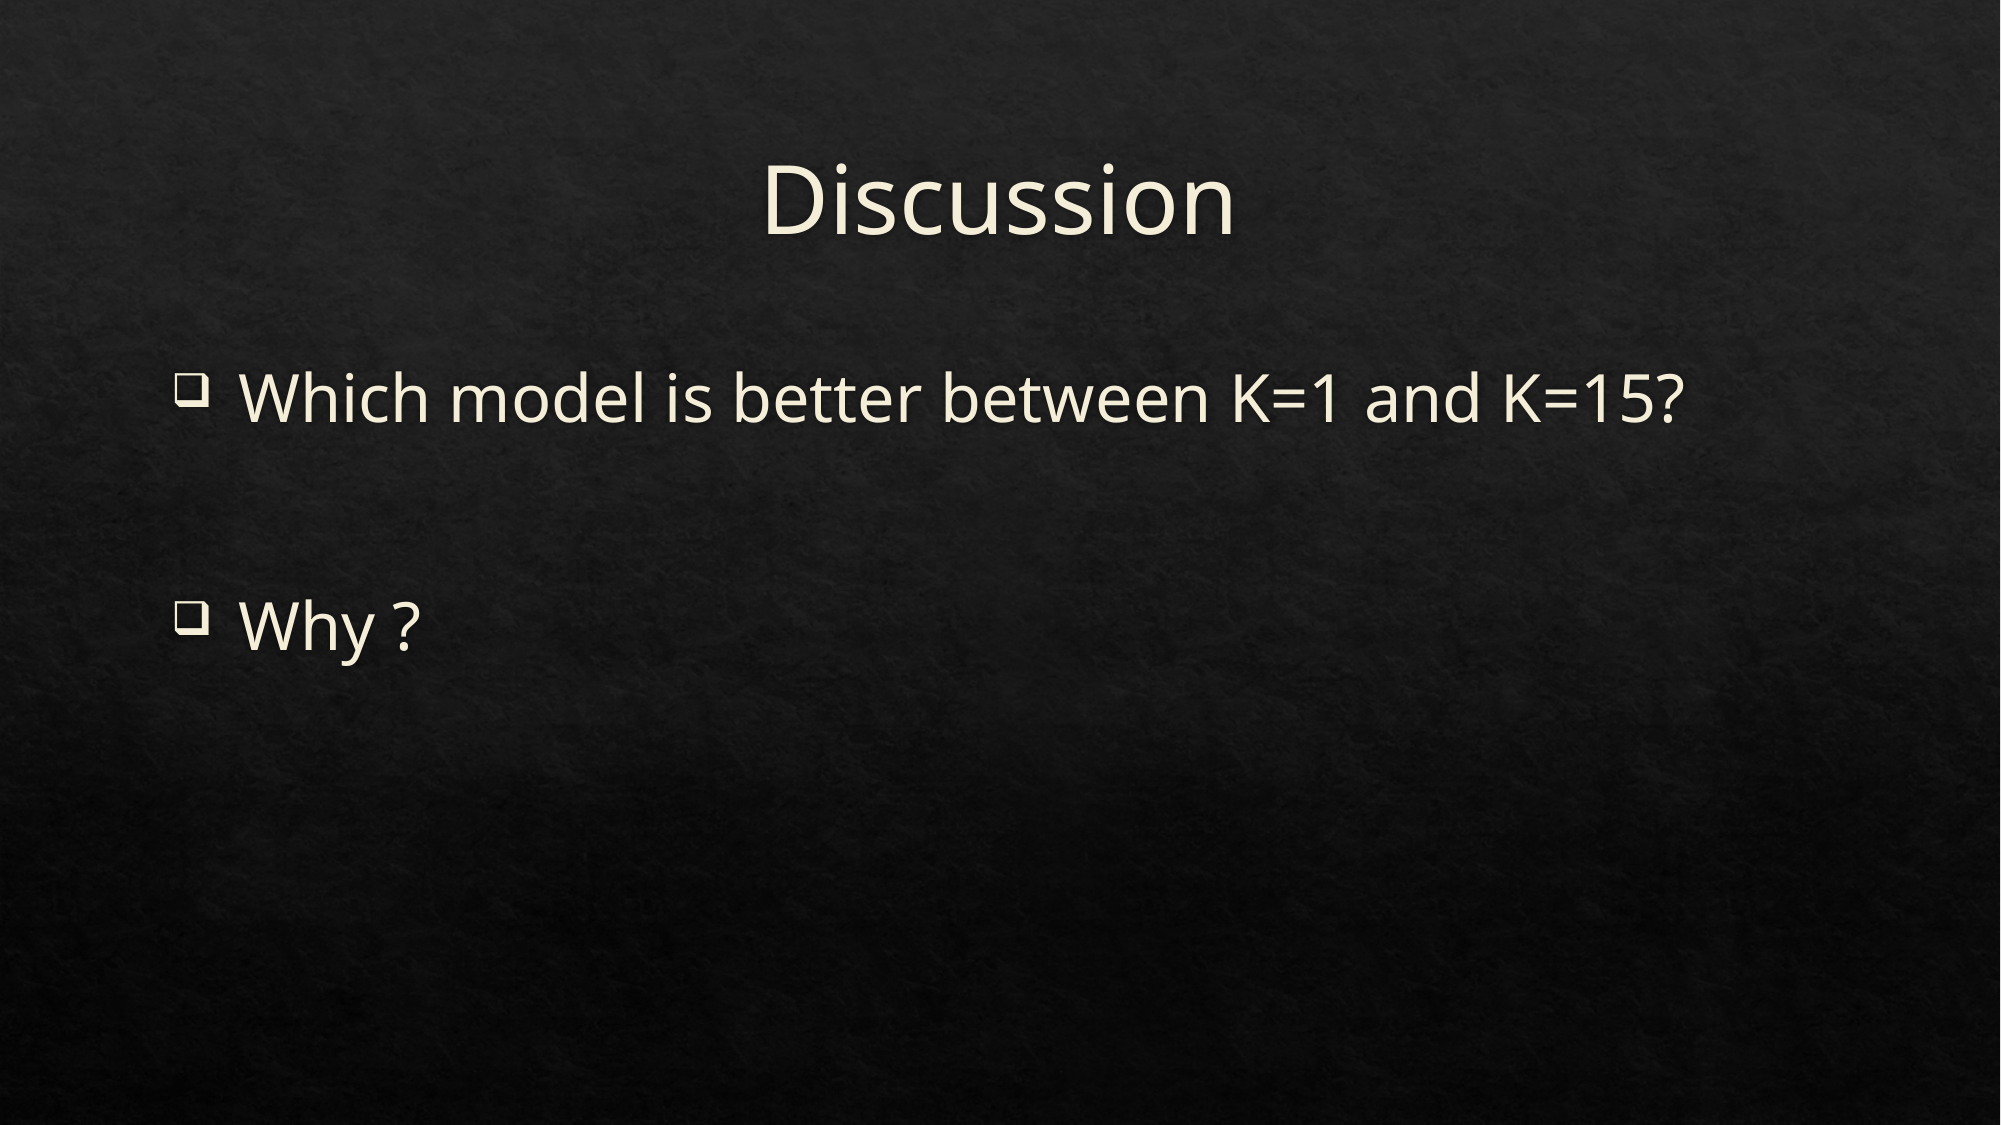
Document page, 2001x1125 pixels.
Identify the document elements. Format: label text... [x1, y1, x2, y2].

title Discussion [149, 99, 1849, 307]
list Which model is better between K=1 and K=15? Why ? [149, 340, 1849, 950]
